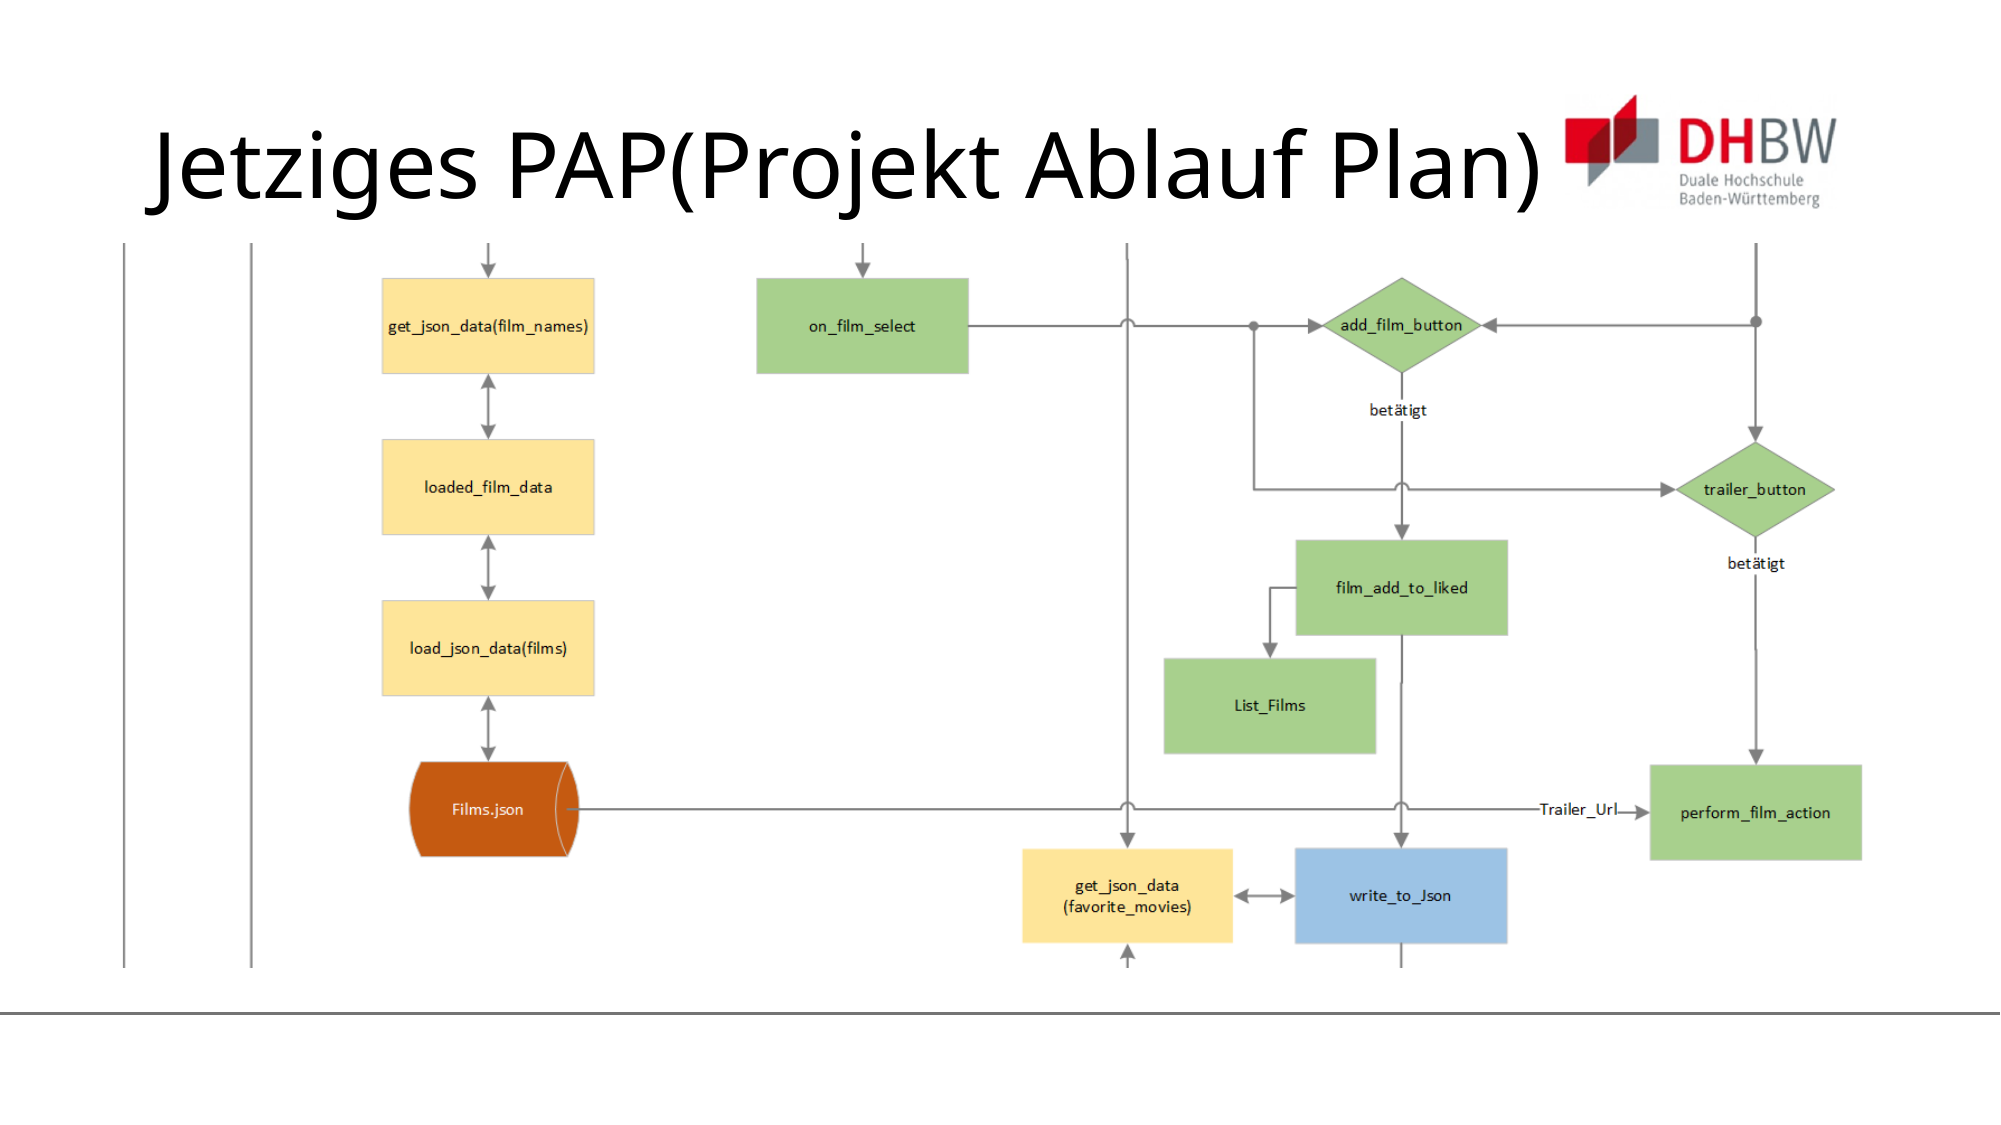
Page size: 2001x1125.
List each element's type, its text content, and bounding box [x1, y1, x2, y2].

title Jetziges PAP(Projekt Ablauf Plan) [137, 59, 1863, 242]
picture [121, 242, 1863, 968]
